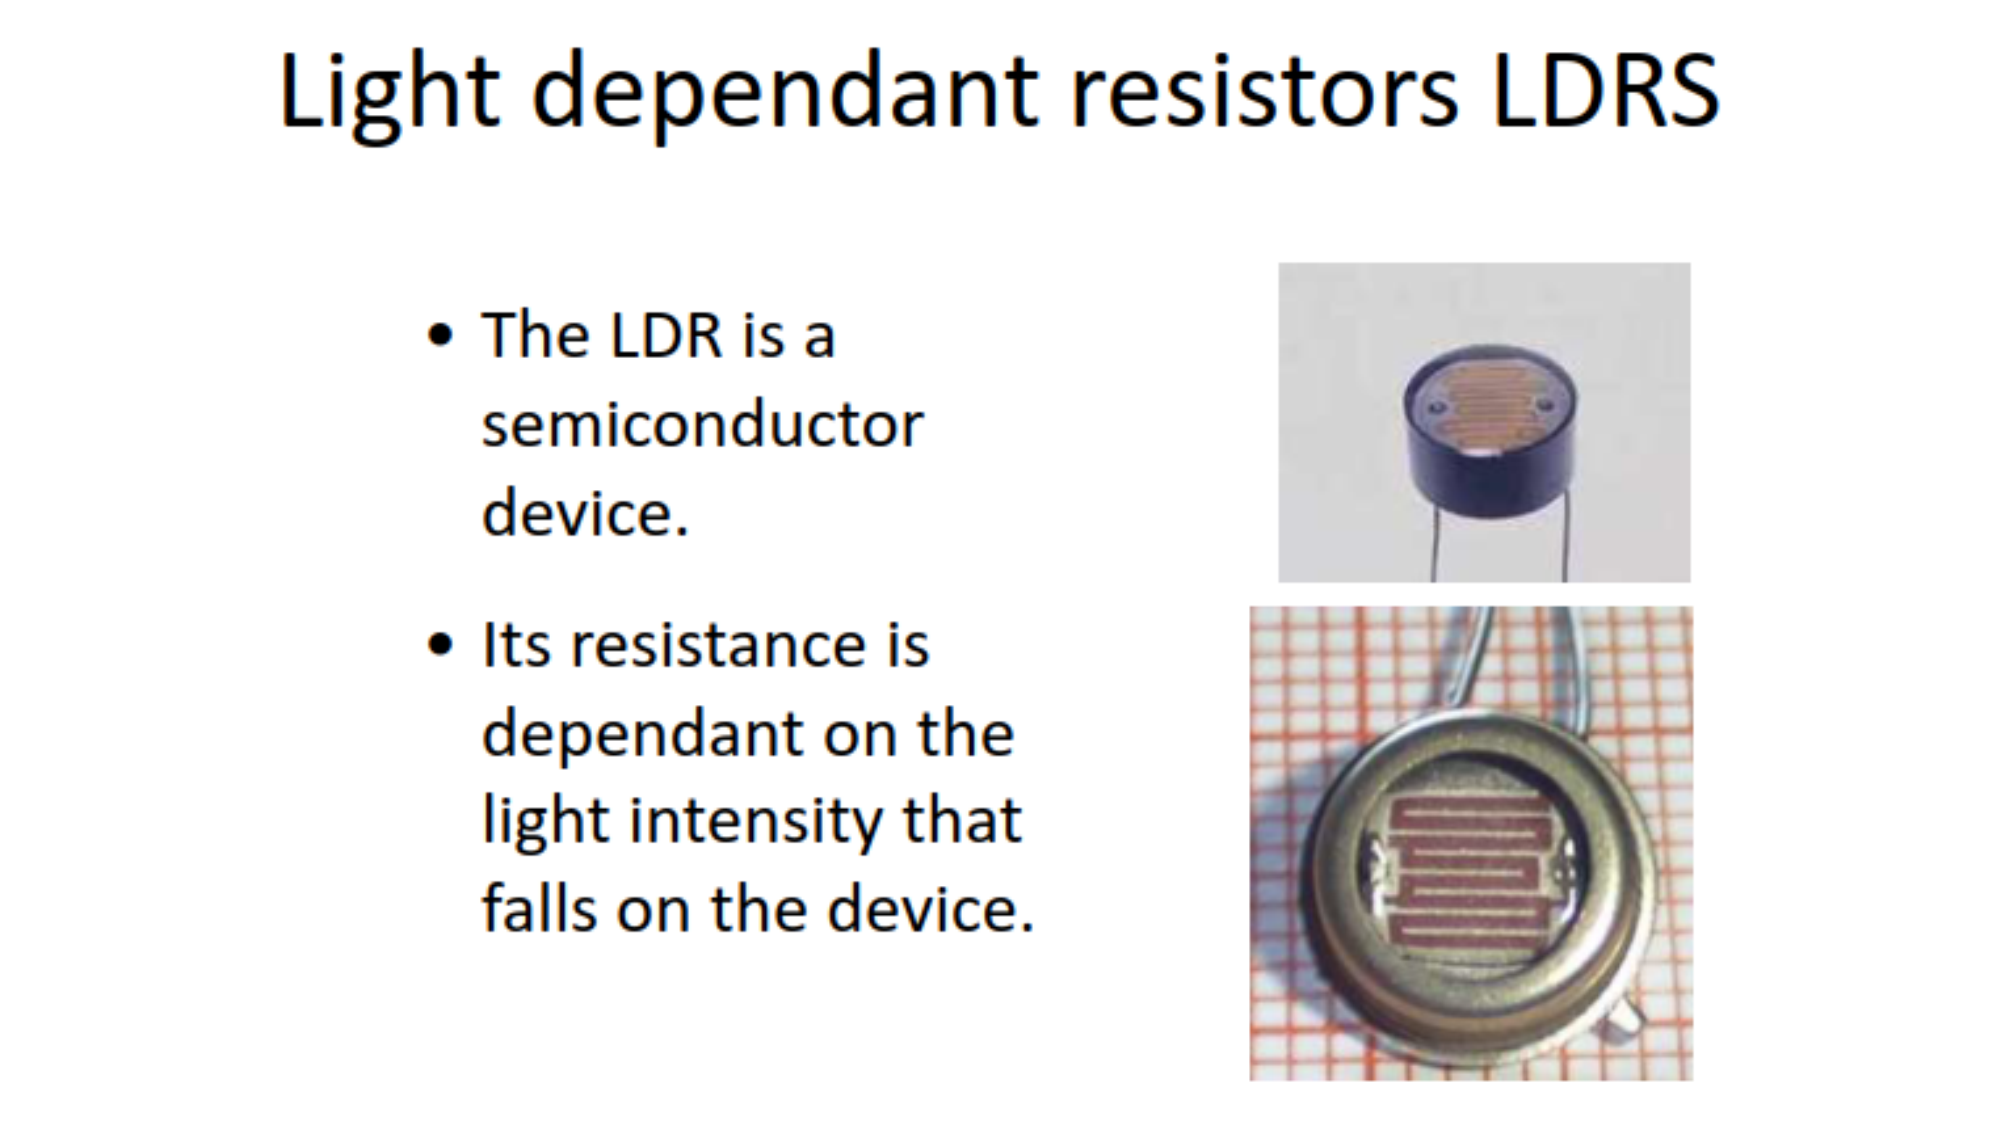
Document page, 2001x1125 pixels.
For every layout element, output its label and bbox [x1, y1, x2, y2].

picture [256, 17, 1744, 1108]
